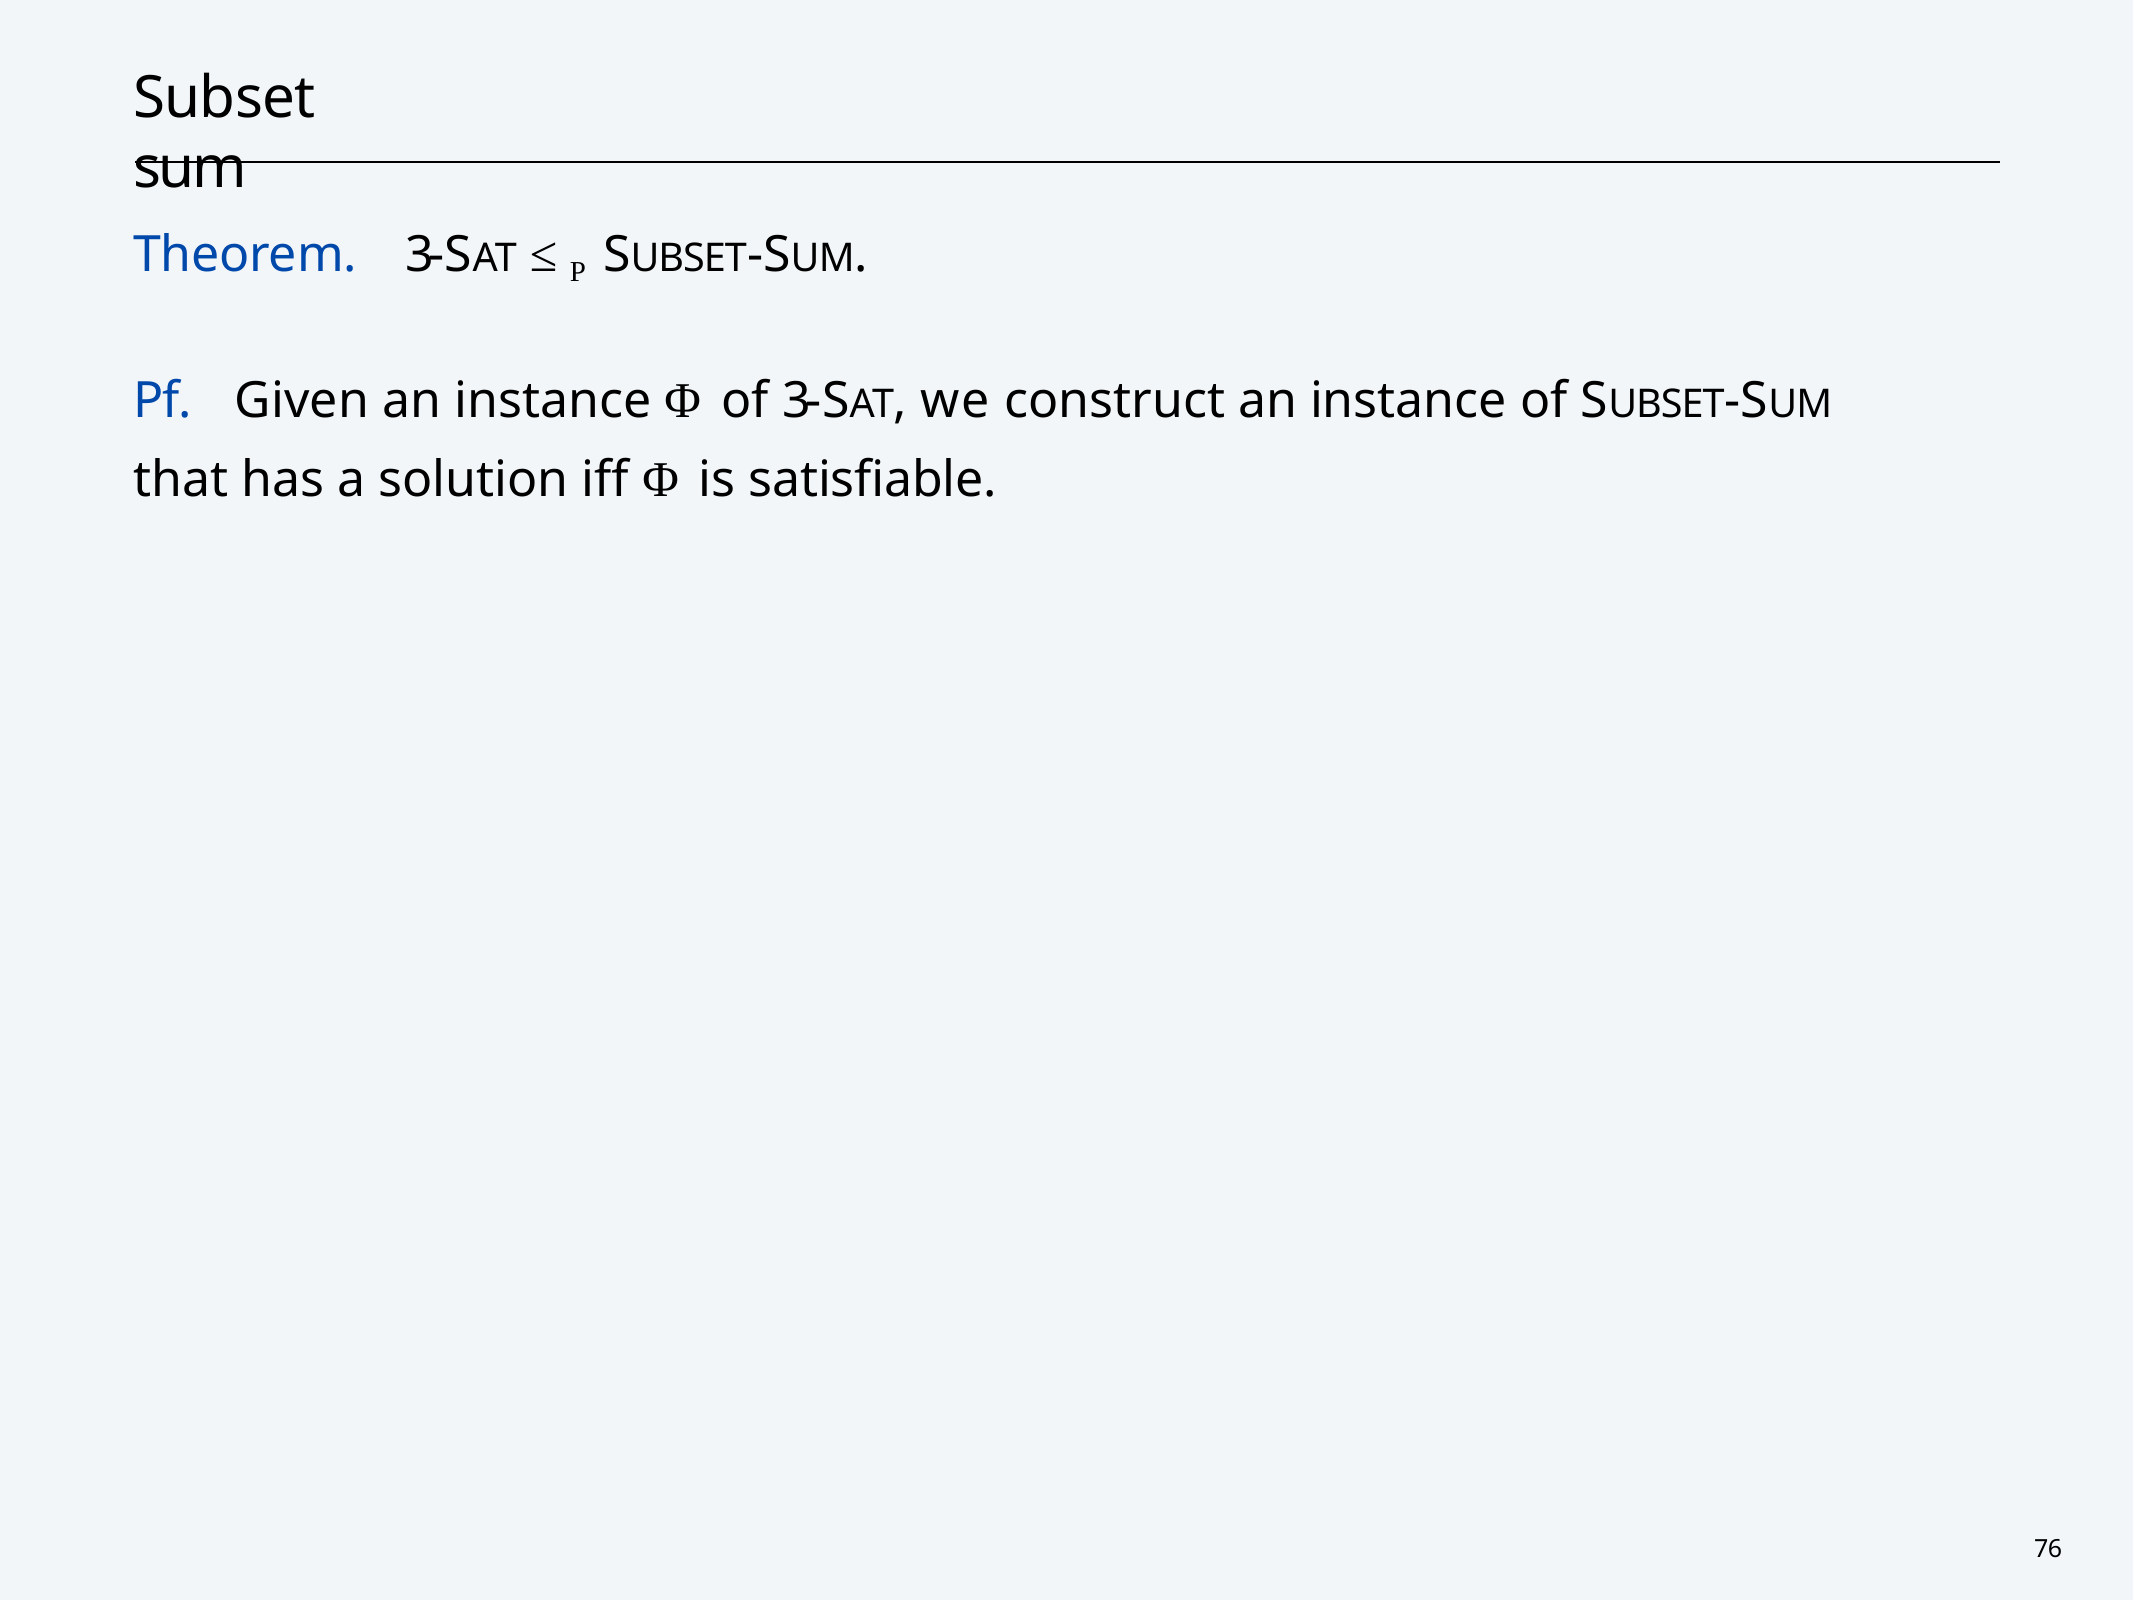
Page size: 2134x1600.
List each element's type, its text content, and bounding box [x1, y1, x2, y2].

slide_number 76 [2027, 1532, 2075, 1600]
title Subset sum [131, 57, 429, 219]
text_box Theorem. 3-SAT ≤ P SUBSET-SUM. Pf. Given an instance Φ of 3-SAT, we construct an instance of SUBSET-SUM that has a solution iff Φ is satisfiable. [124, 219, 1897, 507]
